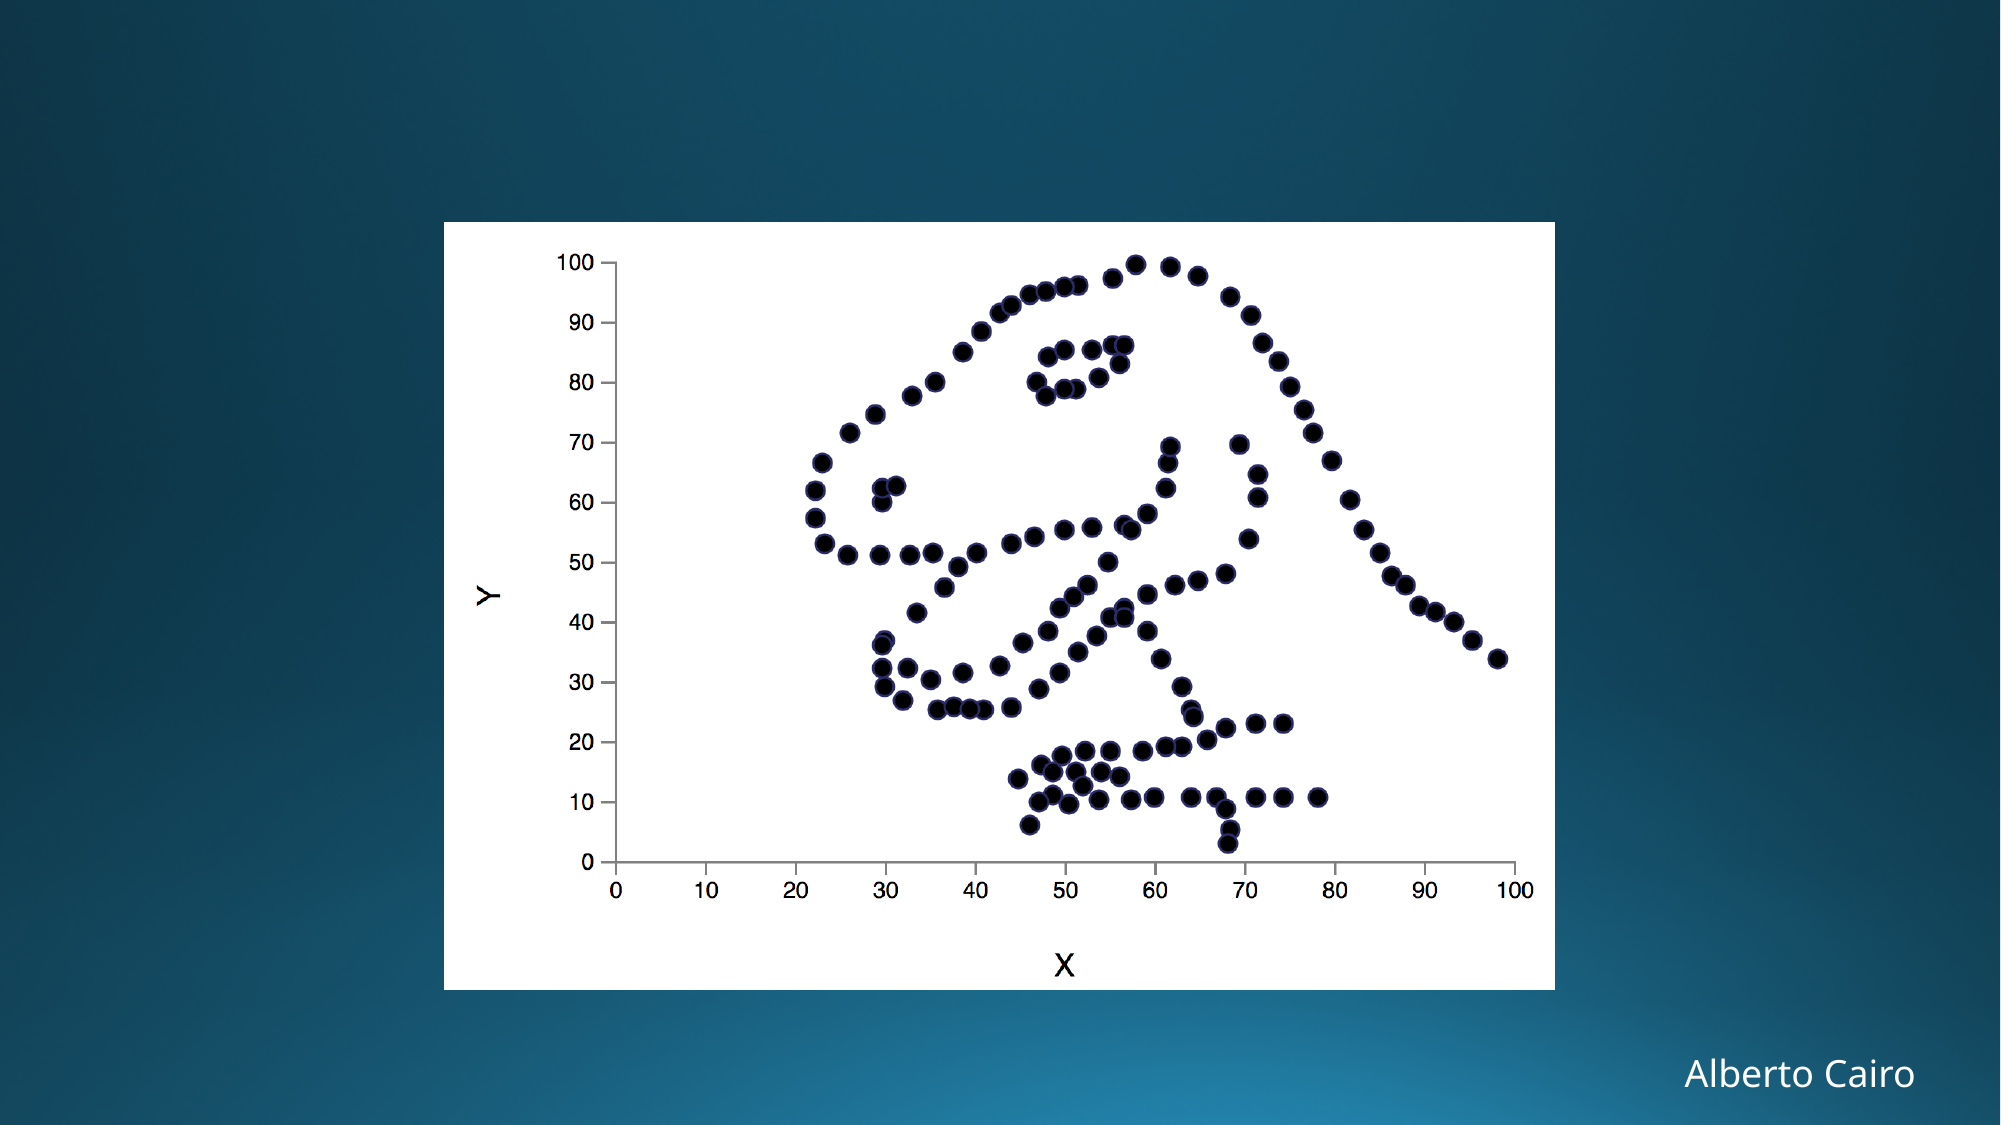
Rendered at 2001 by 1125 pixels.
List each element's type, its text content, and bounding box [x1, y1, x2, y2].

picture [0, 0, 2001, 1125]
text_box Alberto Cairo [1669, 1042, 1932, 1103]
